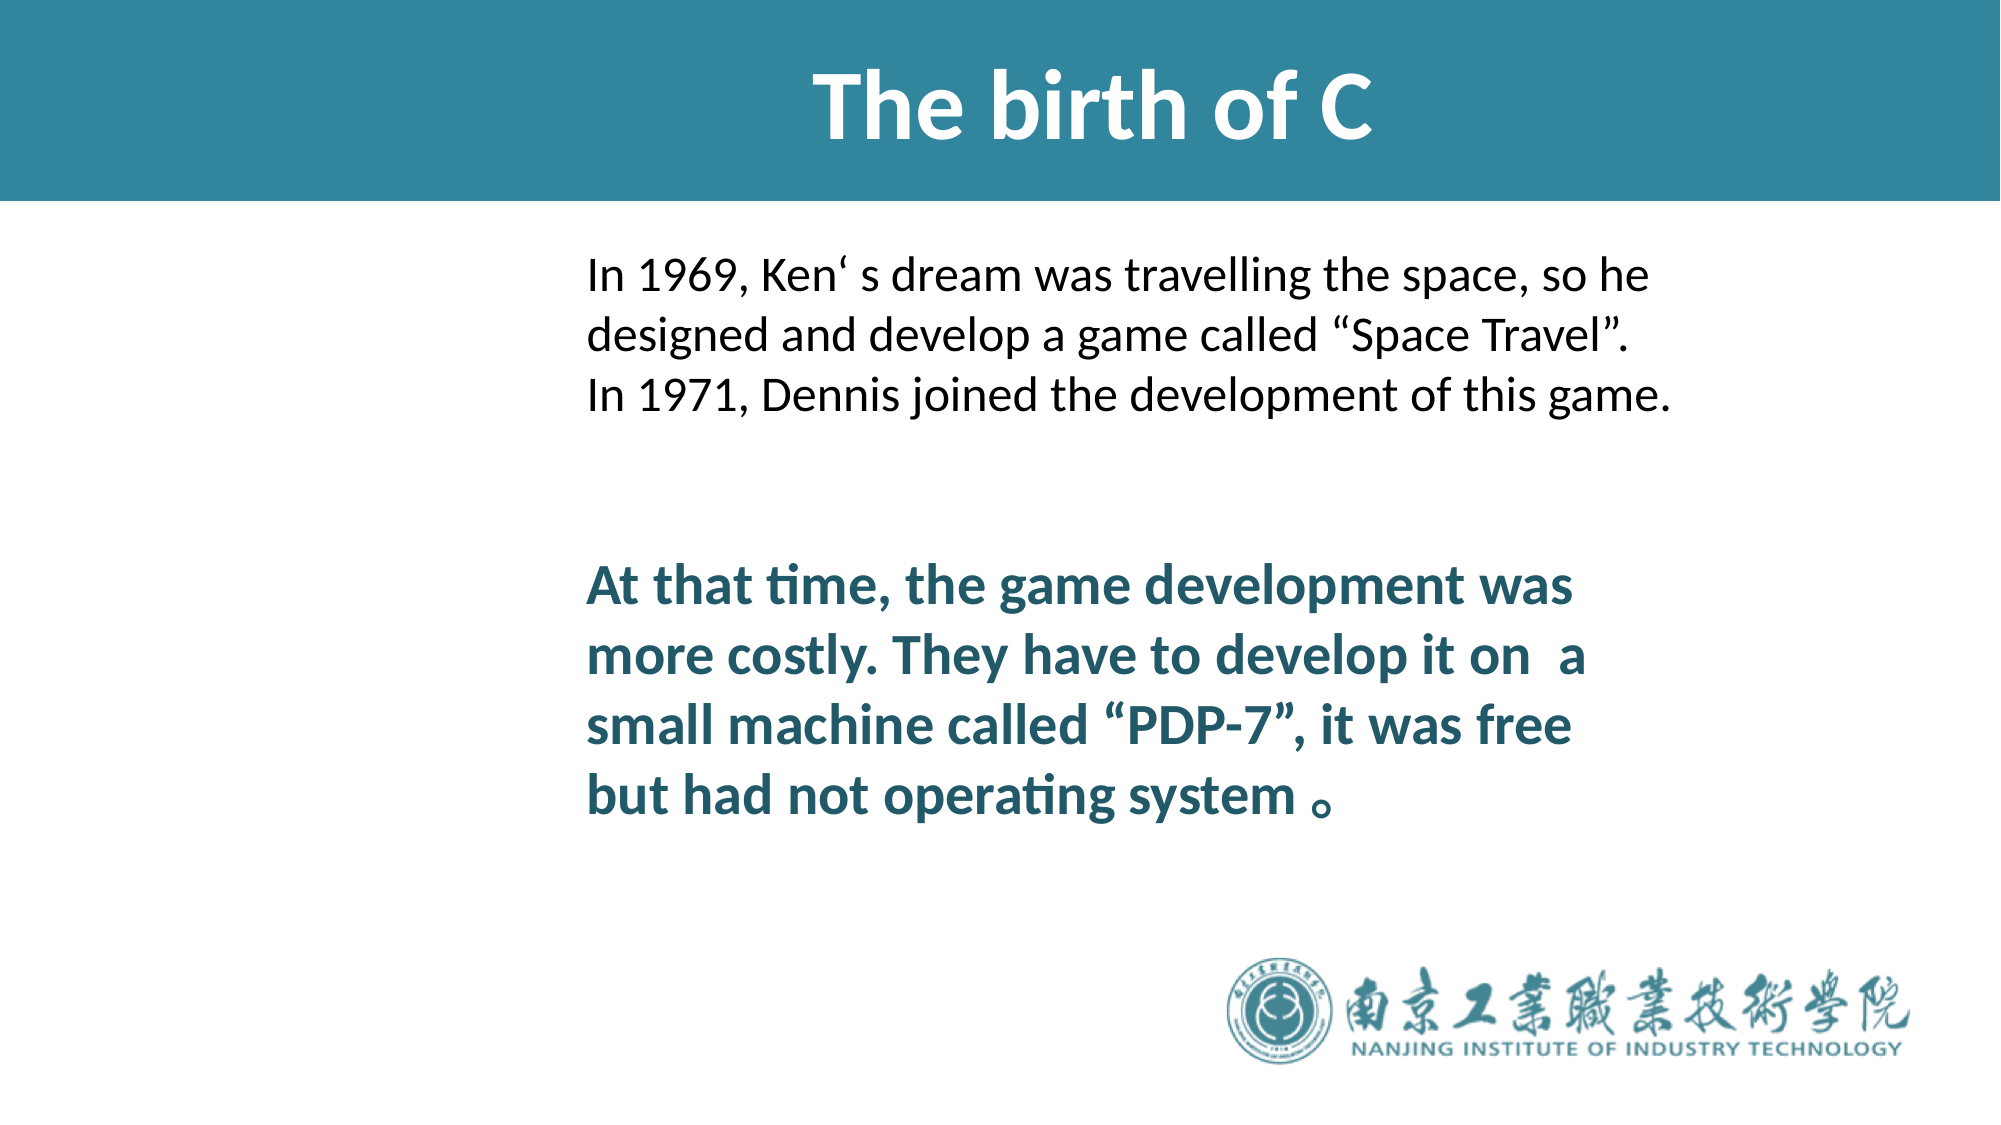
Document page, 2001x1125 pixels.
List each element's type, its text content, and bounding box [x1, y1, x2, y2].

text_box [0, 0, 2000, 203]
text_box In 1969, Ken‘ s dream was travelling the space, so he designed and develop a game called “Space Travel”. In 1971, Dennis joined the development of this game. [571, 234, 1702, 429]
text_box The birth of C [797, 31, 1390, 167]
picture [1219, 950, 1921, 1077]
text_box At that time, the game development was more costly. They have to develop it on a small machine called “PDP-7”, it was free but had not operating system。 [571, 538, 1676, 834]
